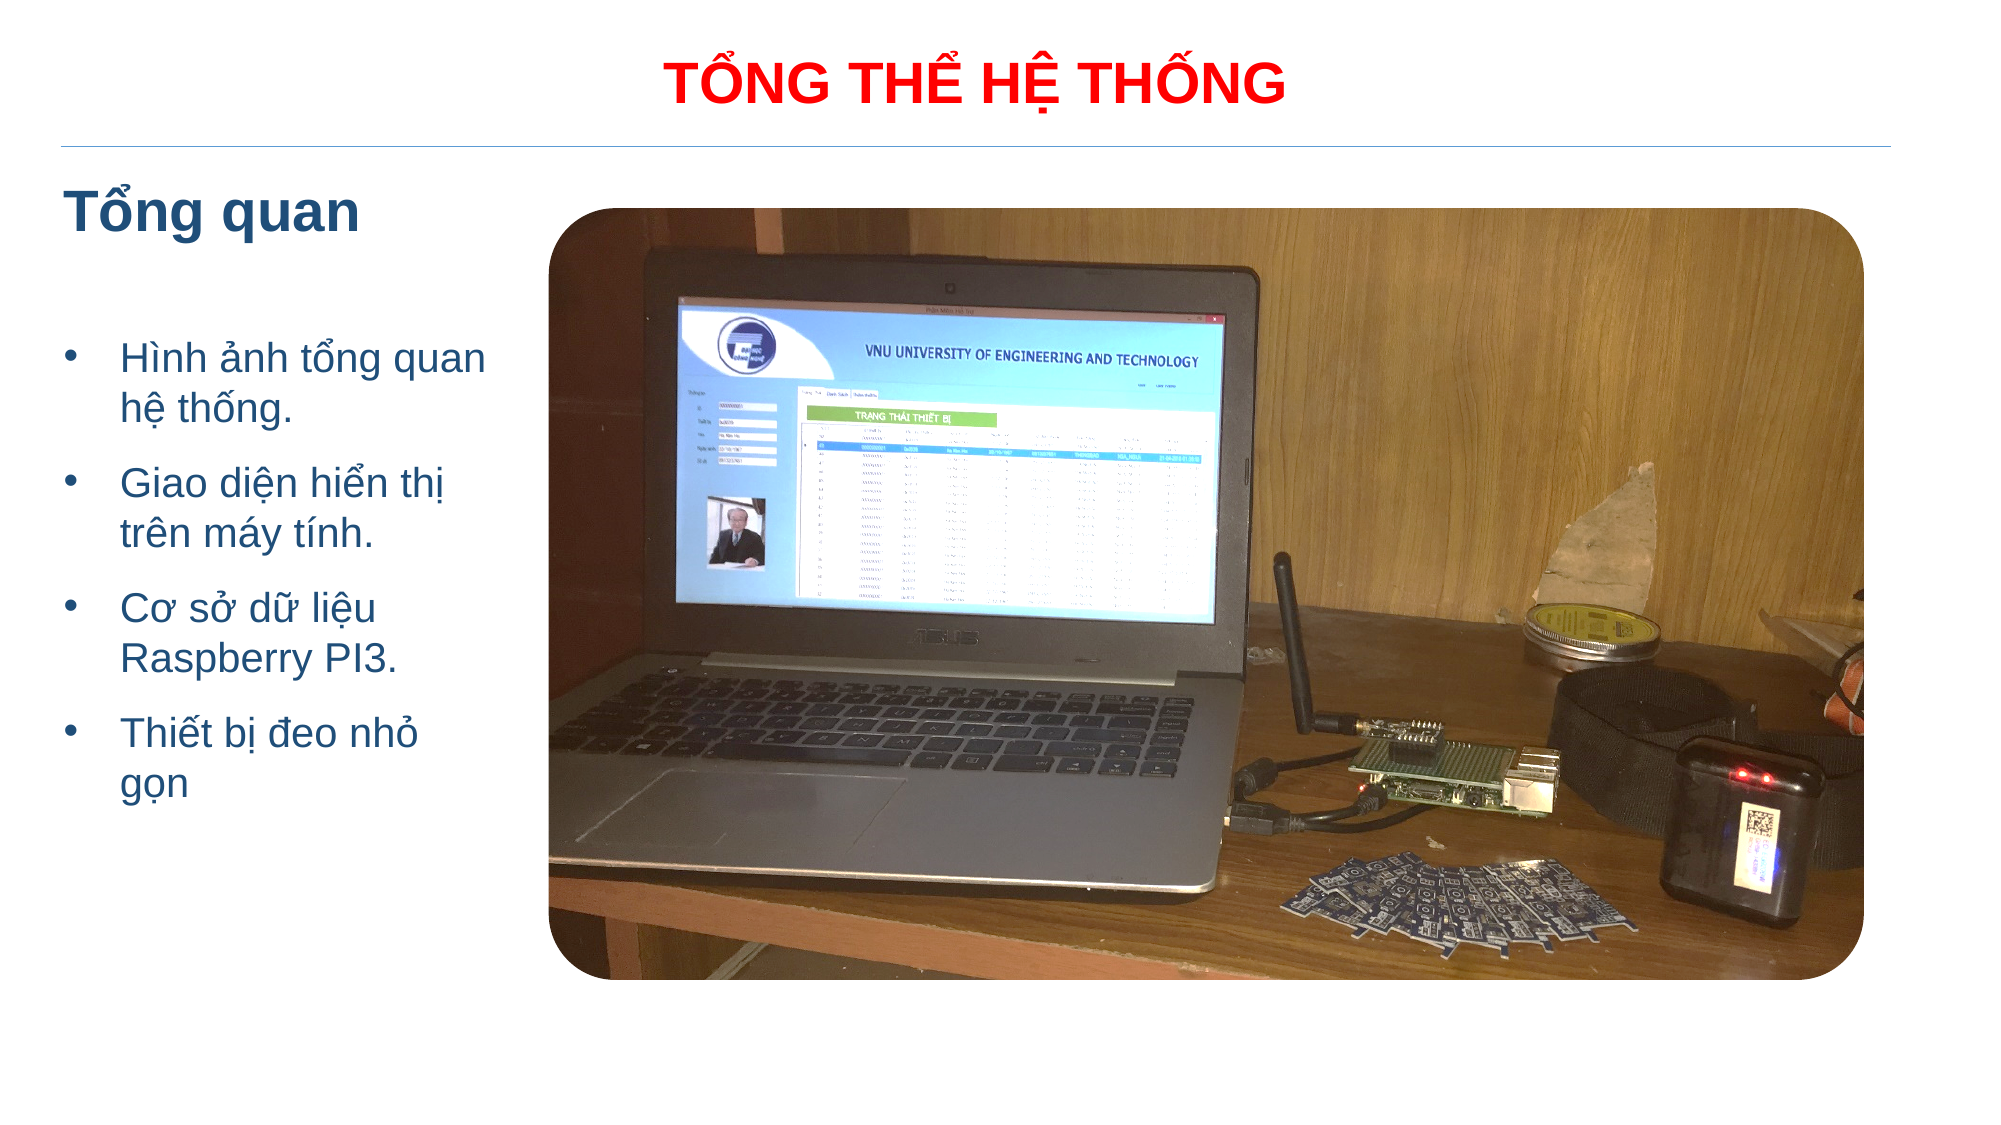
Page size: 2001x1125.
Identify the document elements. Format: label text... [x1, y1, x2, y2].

text_box TỔNG THỂ HỆ THỐNG [649, 38, 1303, 123]
text_box Tổng quan [48, 174, 663, 388]
text_box Hình ảnh tổng quan hệ thống. Giao diện hiển thị trên máy tính. Cơ sở dữ liệu Raspberry PI3. Thiết bị đeo nhỏ gọn [48, 322, 509, 813]
picture [548, 208, 1864, 980]
